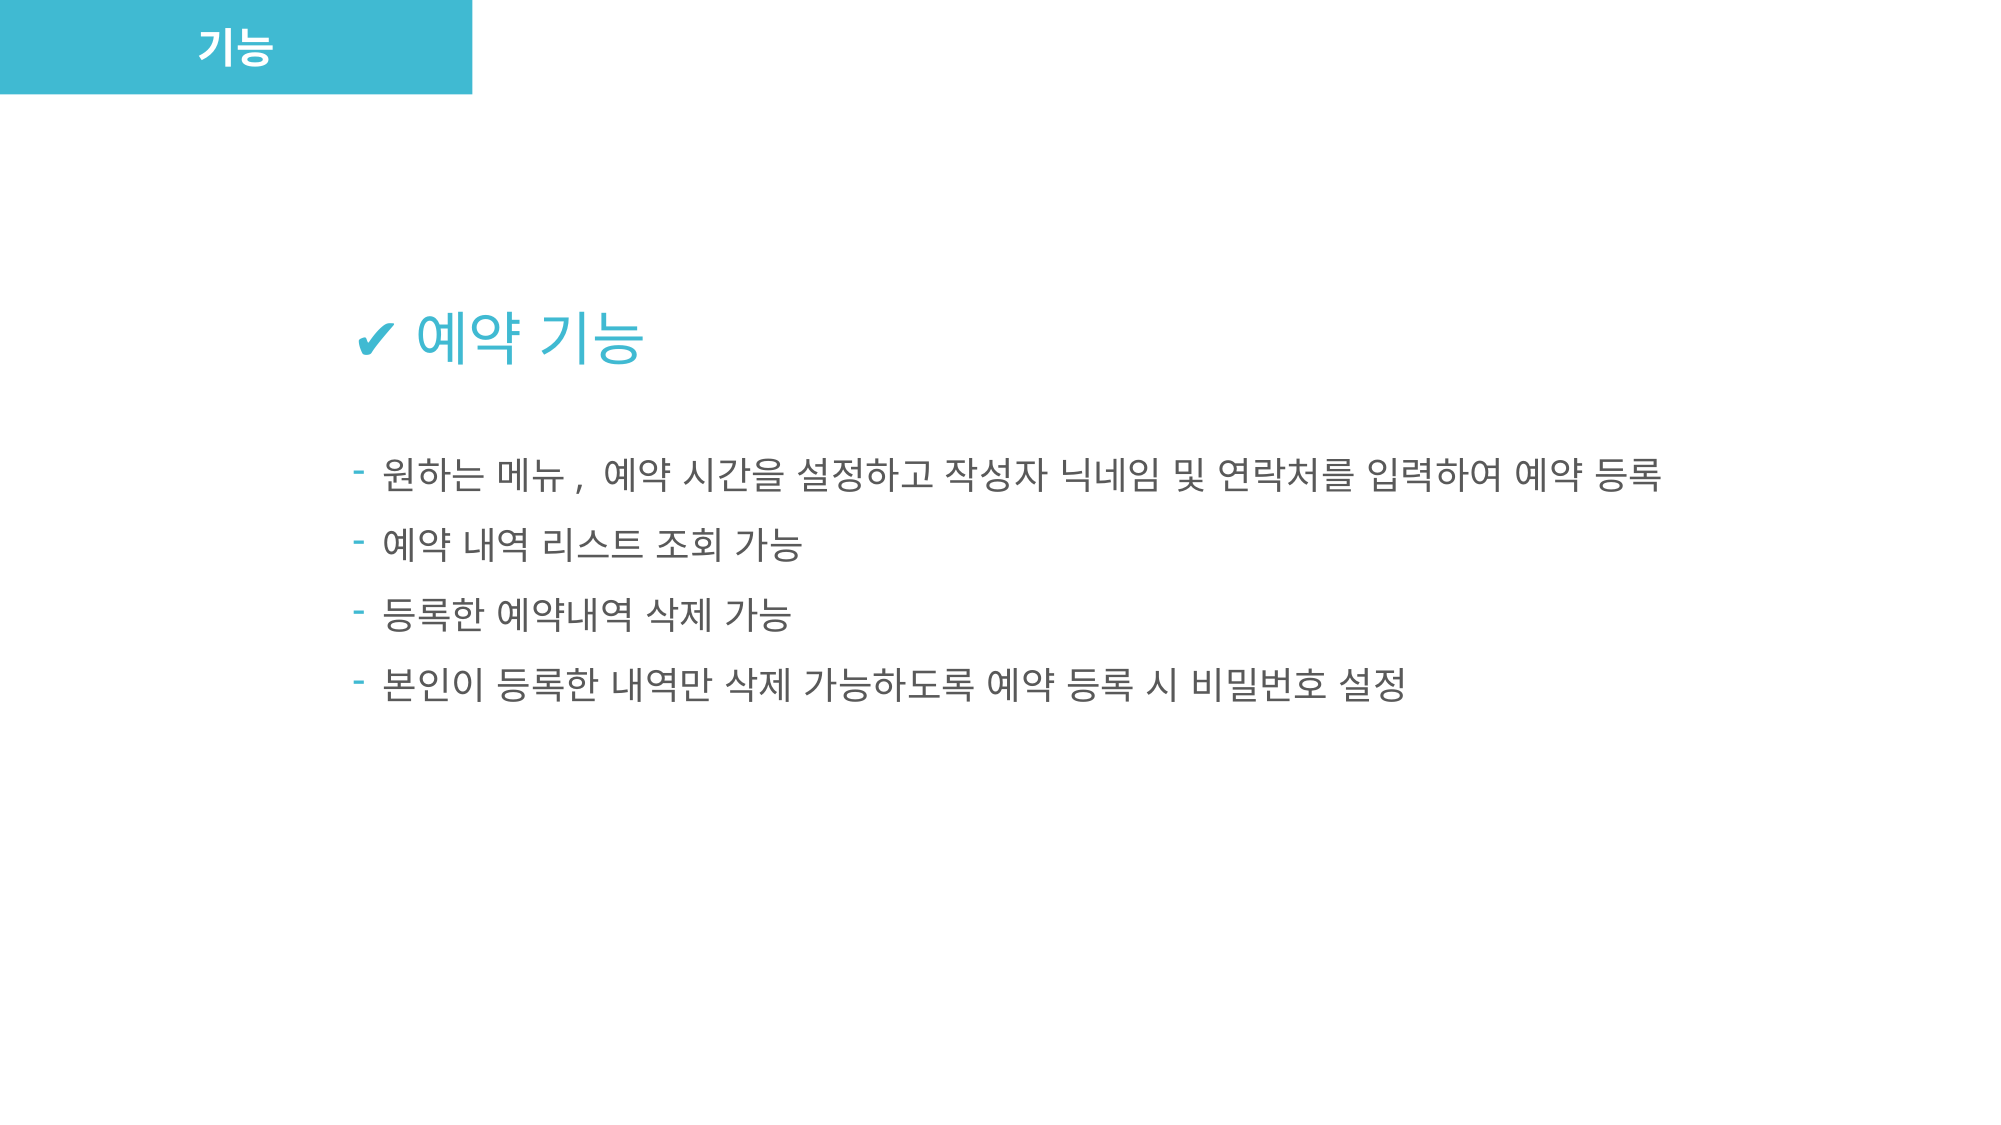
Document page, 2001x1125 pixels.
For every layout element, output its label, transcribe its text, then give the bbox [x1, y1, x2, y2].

text_box [0, 0, 473, 95]
text_box 기능 [182, 14, 290, 80]
text_box ✔예약 기능 원하는 메뉴, 예약 시간을 설정하고 작성자 닉네임 및 연락처를 입력하여 예약 등록 예약 내역 리스트 조회 가능 등록한 예약내역 삭제 가능 본인이 등록한 내역만 삭제 가능하도록 예약 등록 시 비밀번호 설정 [337, 294, 1735, 785]
